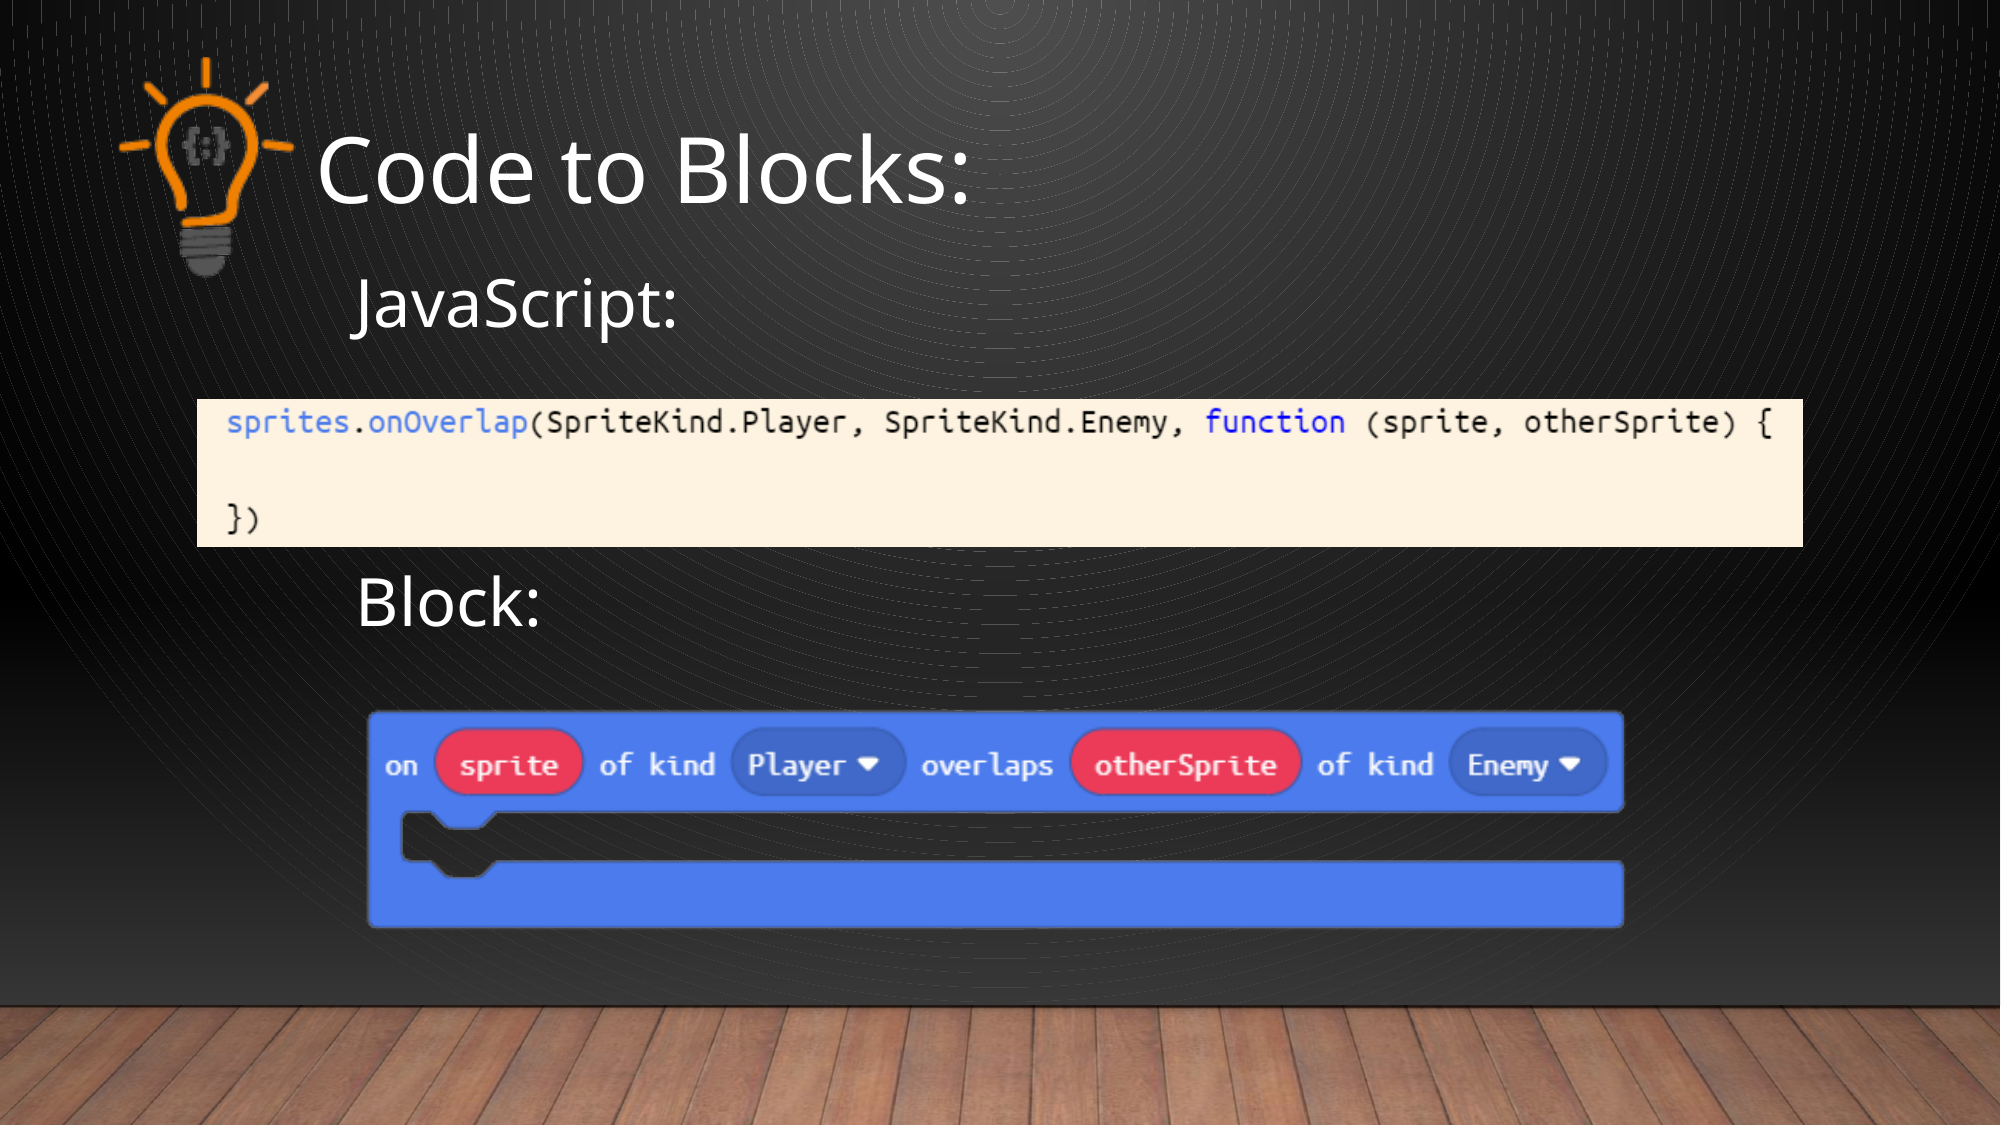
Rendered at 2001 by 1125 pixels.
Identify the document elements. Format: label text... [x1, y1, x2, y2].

text_box [80, 327, 988, 734]
text_box JavaScript: [341, 253, 1605, 349]
text_box Code to Blocks: [300, 104, 989, 230]
picture [0, 1005, 2000, 1125]
picture [354, 692, 1645, 948]
text_box Block: [341, 552, 1605, 647]
picture [118, 56, 297, 279]
picture [197, 398, 1803, 547]
